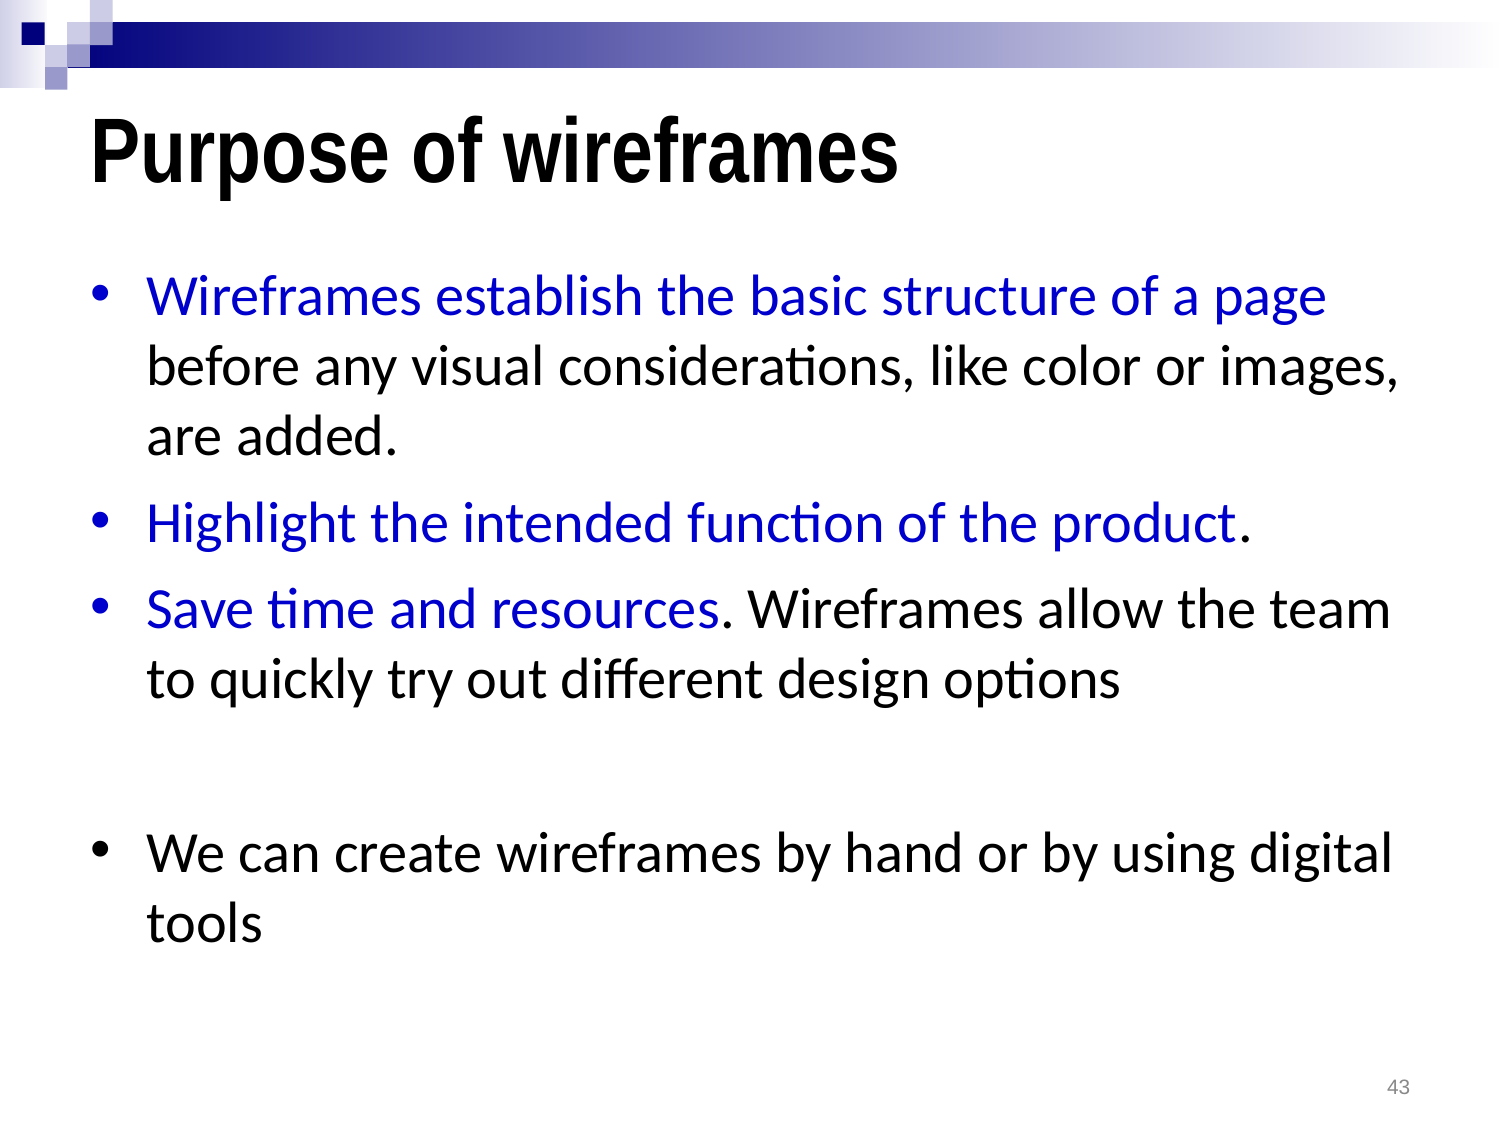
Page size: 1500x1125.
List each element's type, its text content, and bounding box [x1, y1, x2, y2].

list Wireframes establish the basic structure of a page before any visual considerations, like color or images, are added. Highlight the intended function of the product. Save time and resources. Wireframes allow the team to quickly try out different design options We can create wireframes by hand or by using digital tools [75, 249, 1425, 1038]
slide_number 43 [1074, 1059, 1425, 1113]
title Purpose of wireframes [75, 67, 1425, 225]
